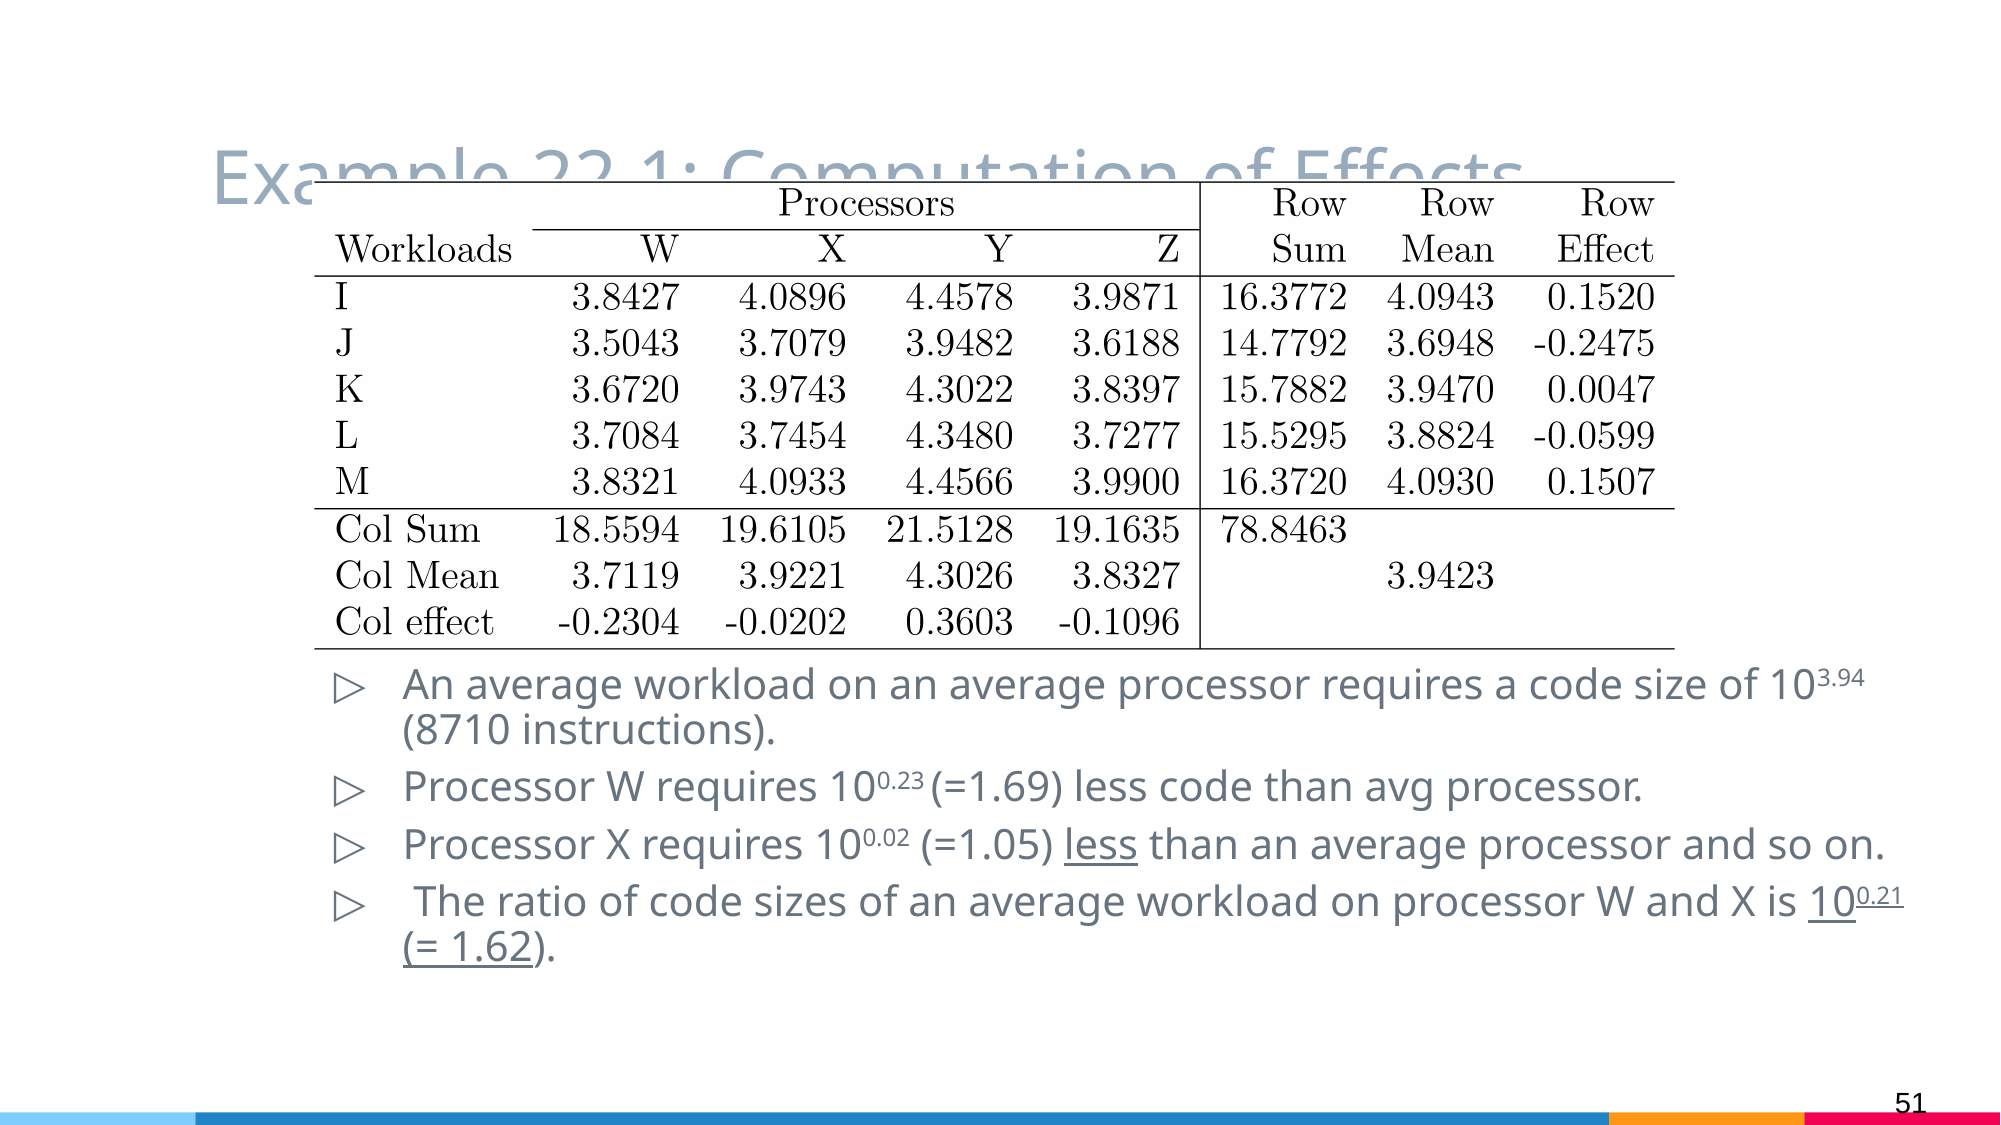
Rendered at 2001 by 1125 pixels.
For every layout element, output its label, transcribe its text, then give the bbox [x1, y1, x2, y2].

list An average workload on an average processor requires a code size of 103.94 (8710 instructions). Processor W requires 100.23 (=1.69) less code than avg processor. Processor X requires 100.02 (=1.05) less than an average processor and so on. The ratio of code sizes of an average workload on processor W and X is 100.21 (= 1.62). [312, 648, 1948, 975]
title Example 22.1: Computation of Effects [195, 47, 1802, 236]
picture [312, 178, 1675, 650]
